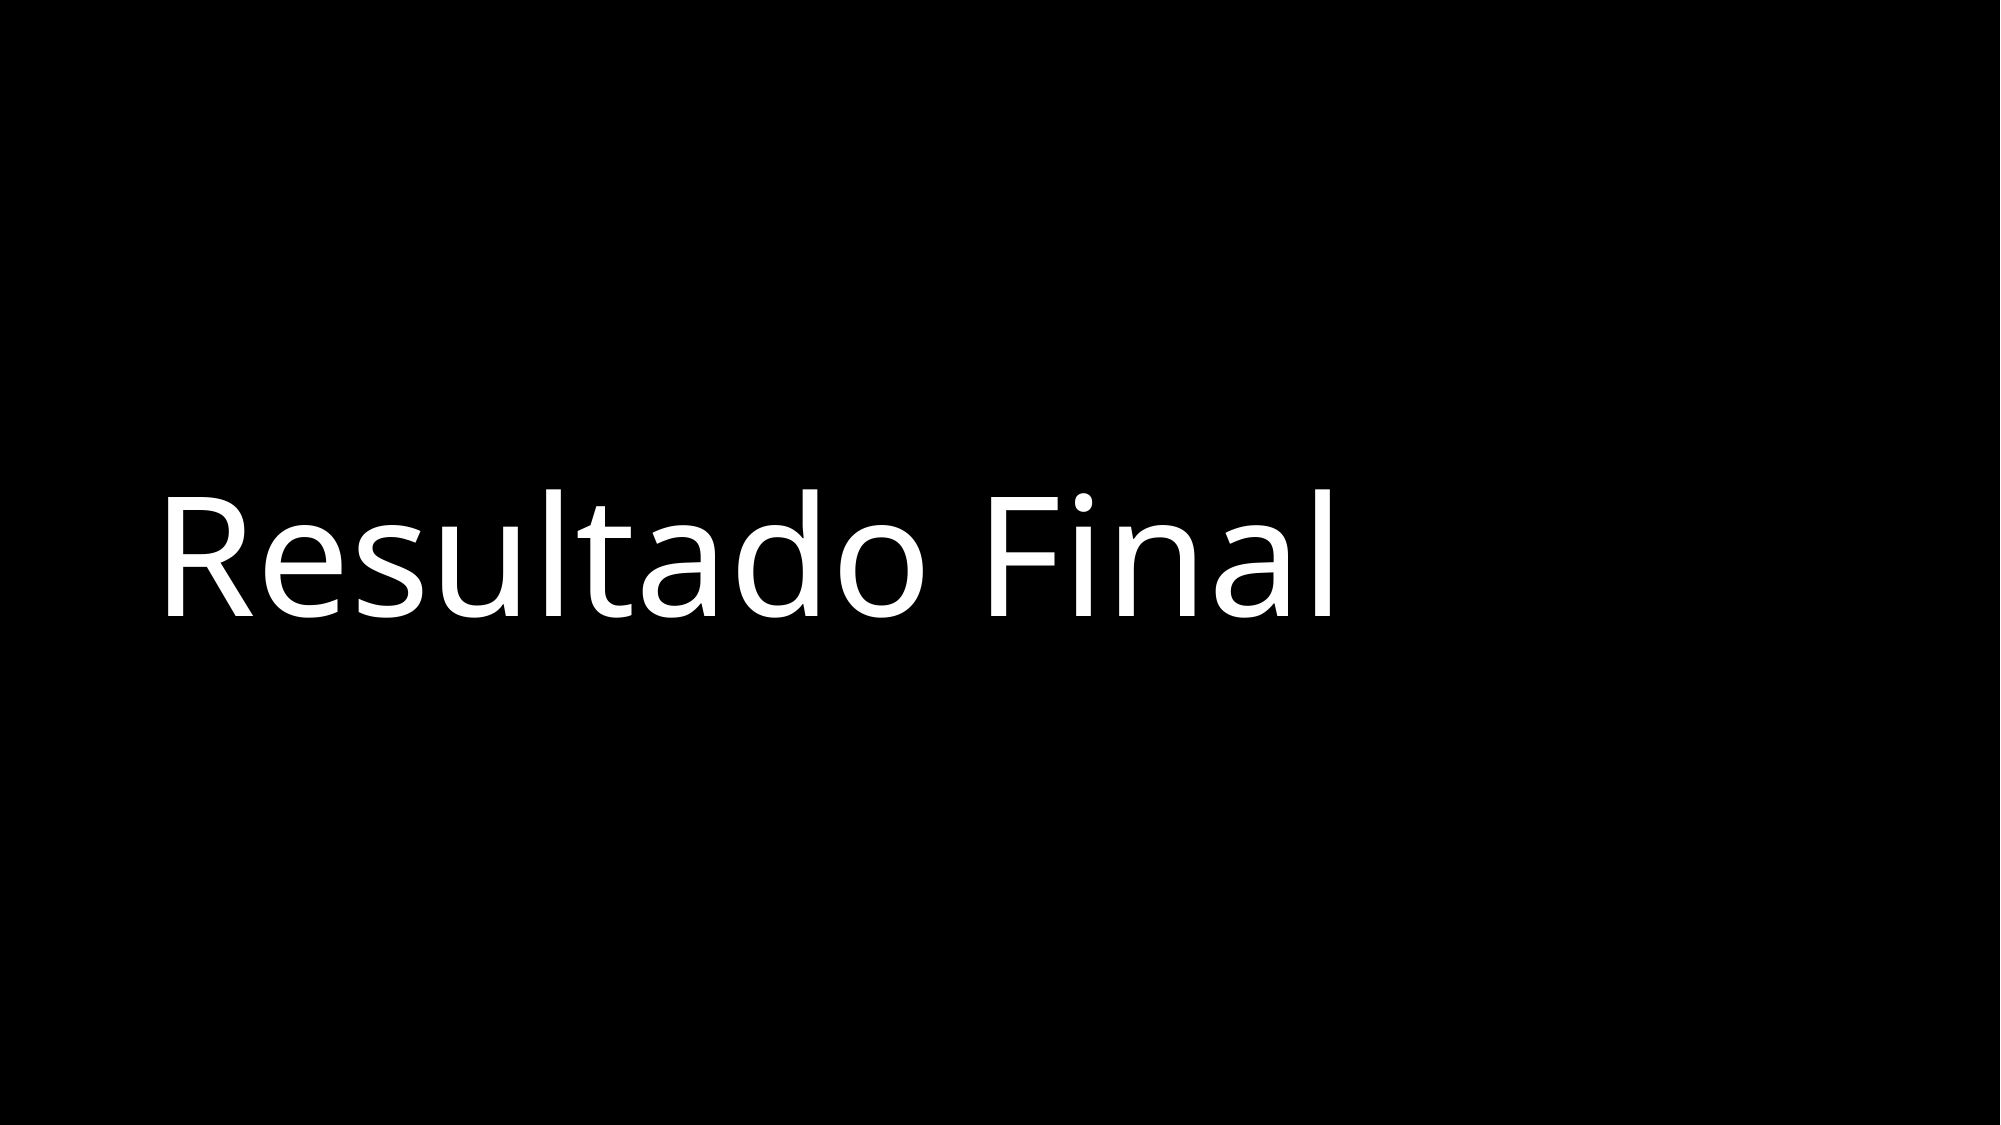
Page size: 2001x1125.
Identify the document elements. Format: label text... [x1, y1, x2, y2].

title Resultado Final [137, 453, 1863, 672]
